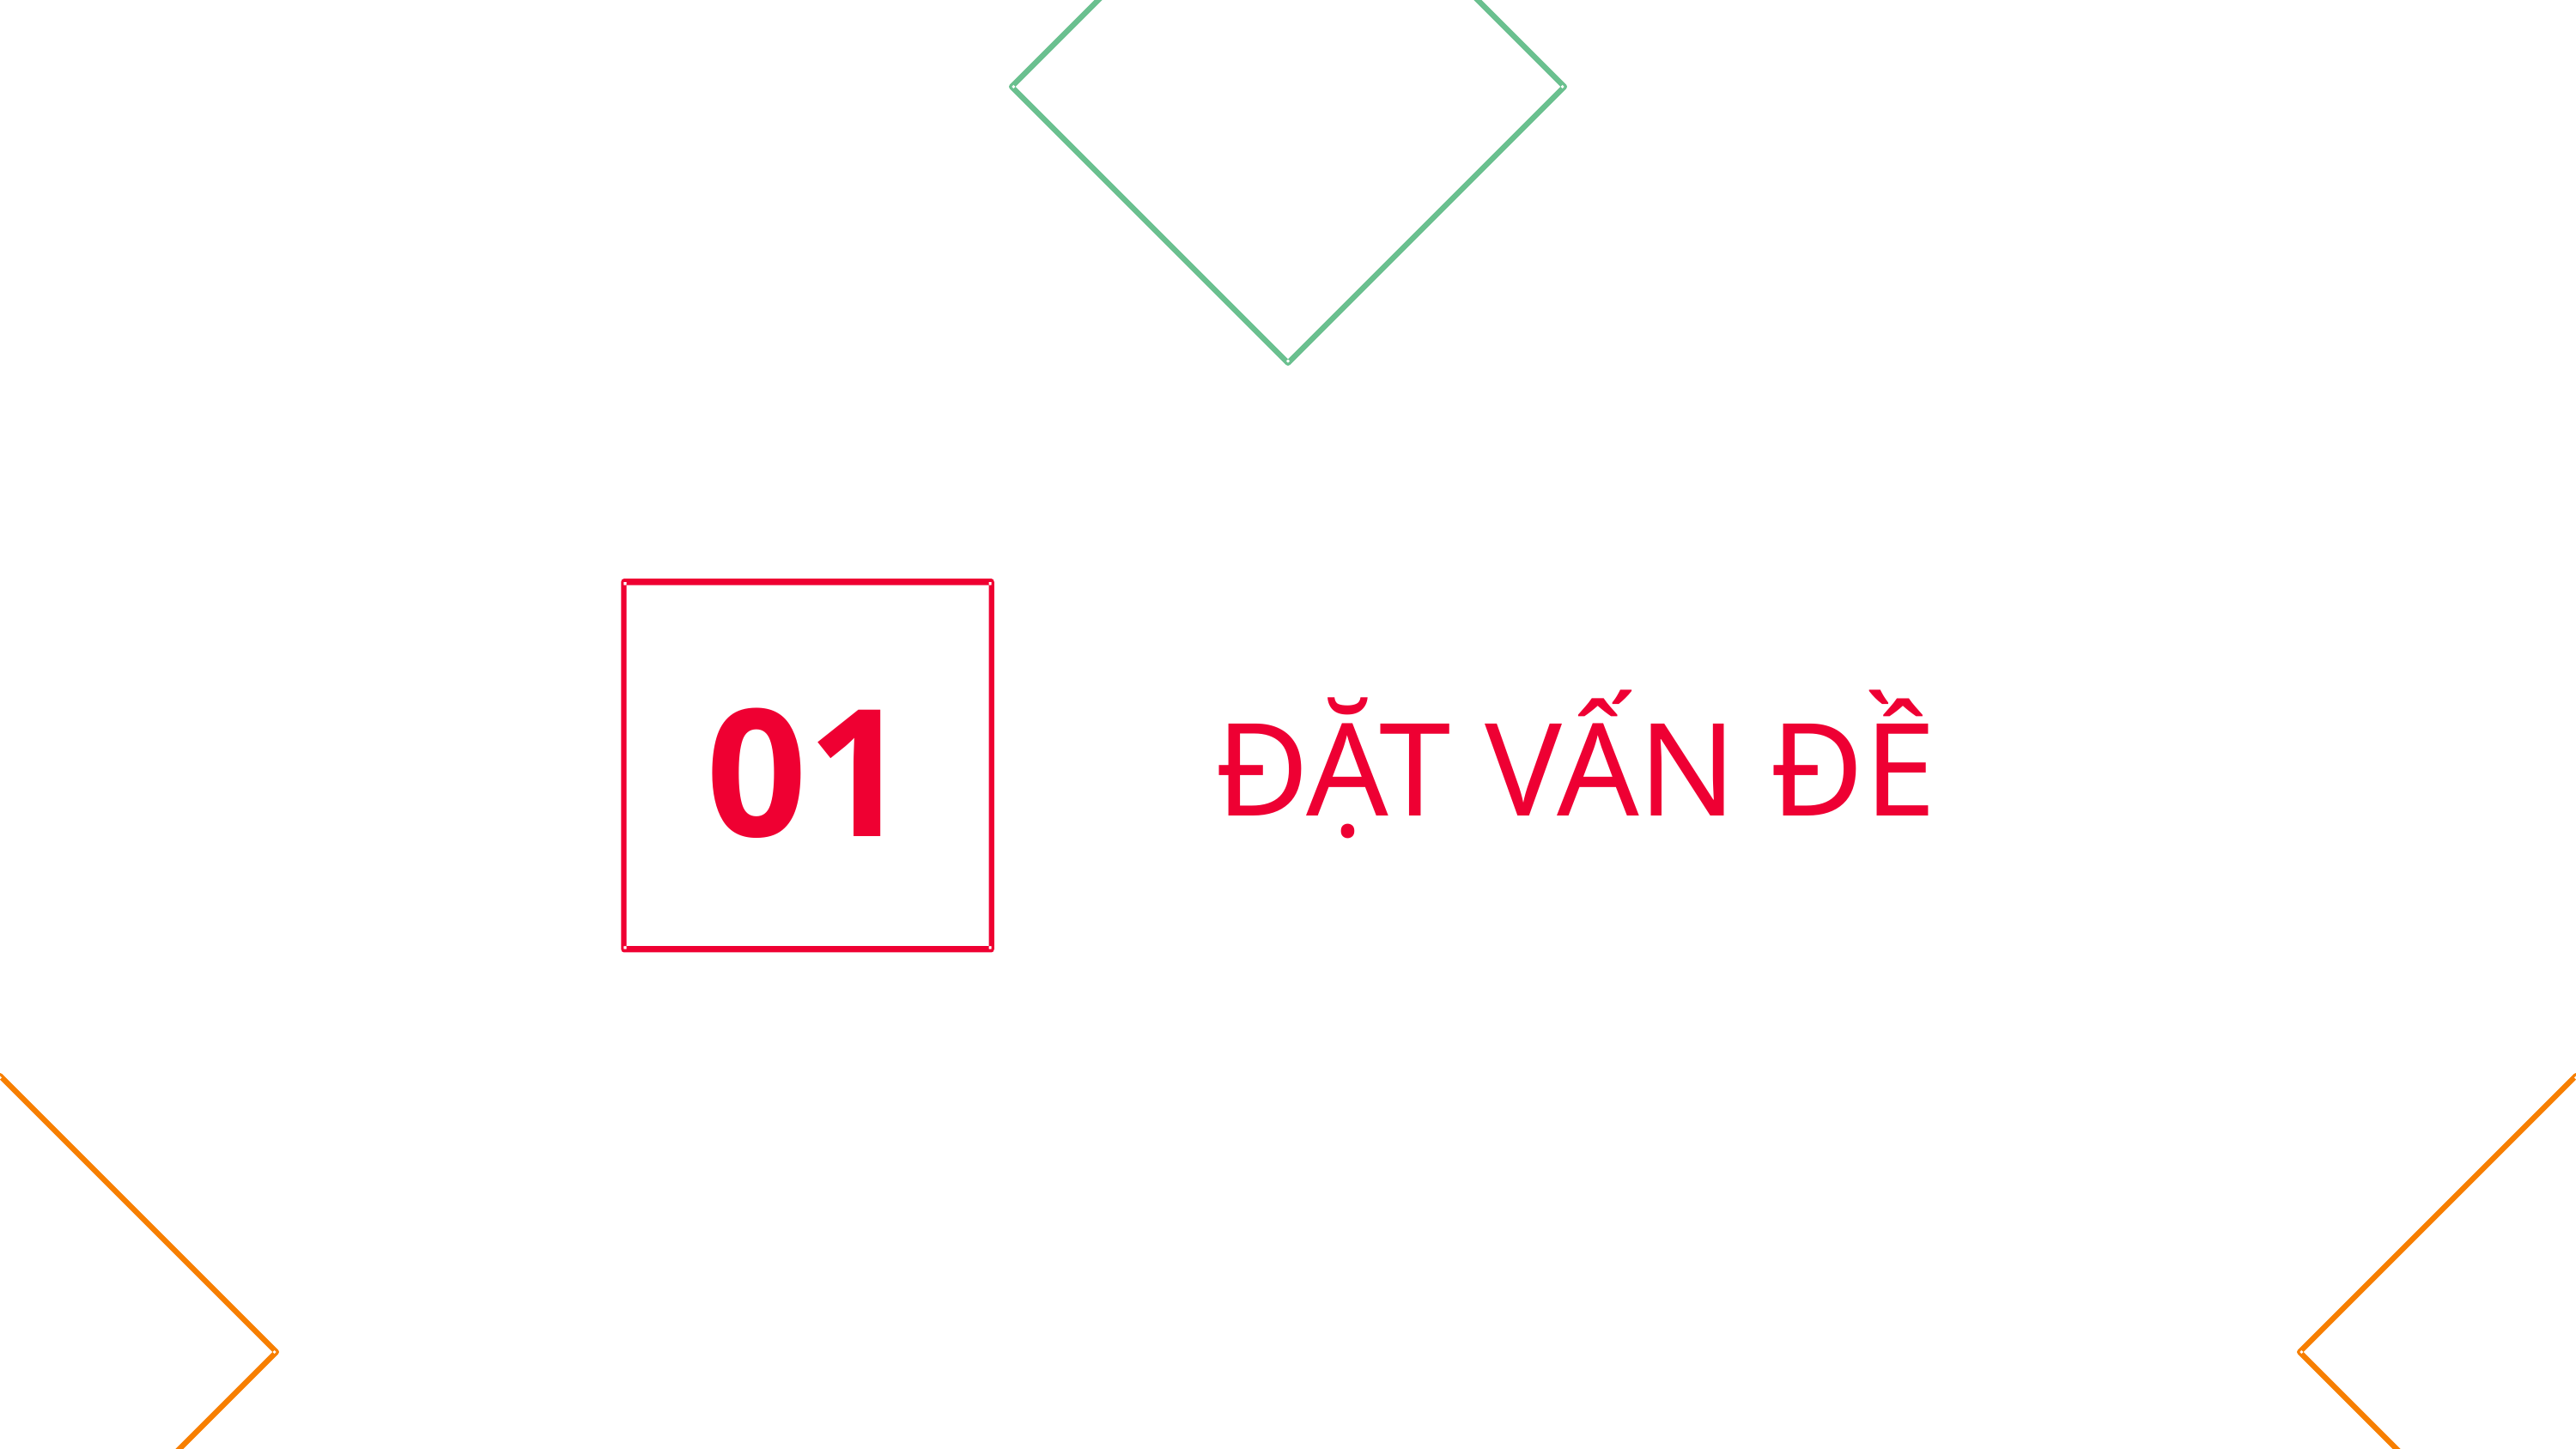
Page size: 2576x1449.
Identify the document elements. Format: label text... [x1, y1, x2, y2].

text_box ĐẶT VẤN ĐỀ [1008, 687, 2143, 842]
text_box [621, 578, 995, 953]
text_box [0, 1072, 280, 1449]
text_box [2296, 1072, 2576, 1449]
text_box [1008, 0, 1568, 367]
